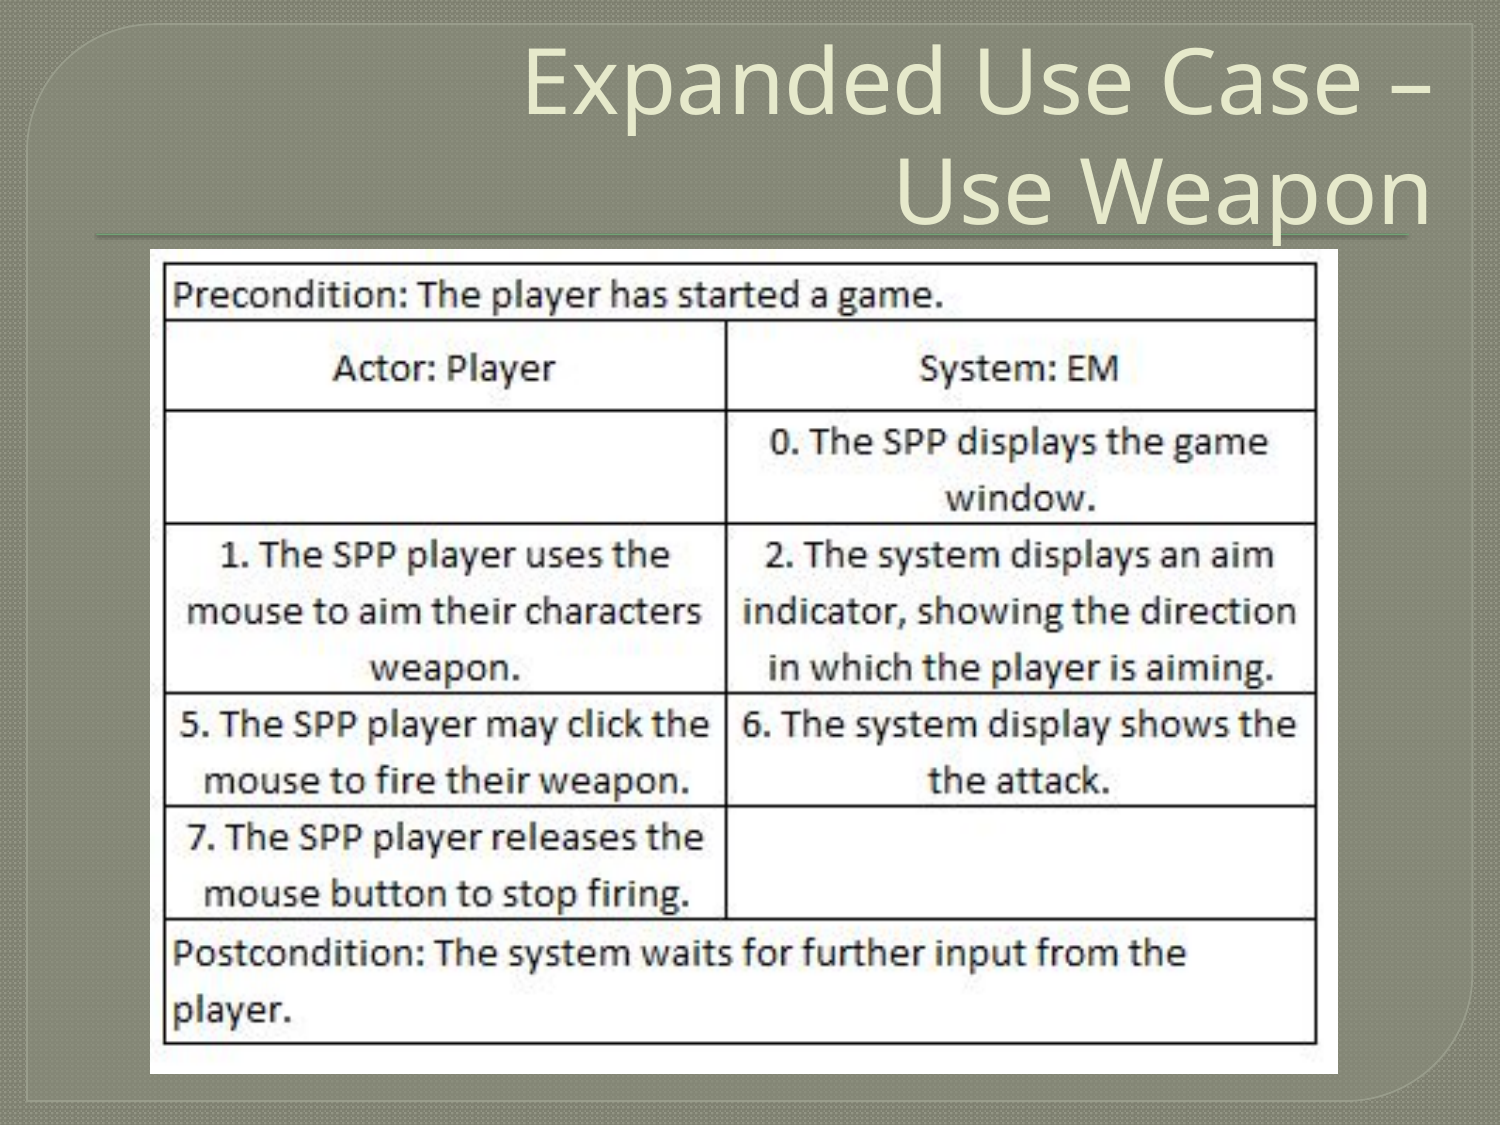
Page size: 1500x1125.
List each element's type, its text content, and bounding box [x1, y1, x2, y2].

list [149, 249, 1338, 1074]
title Expanded Use Case – Use Weapon [337, 0, 1450, 250]
